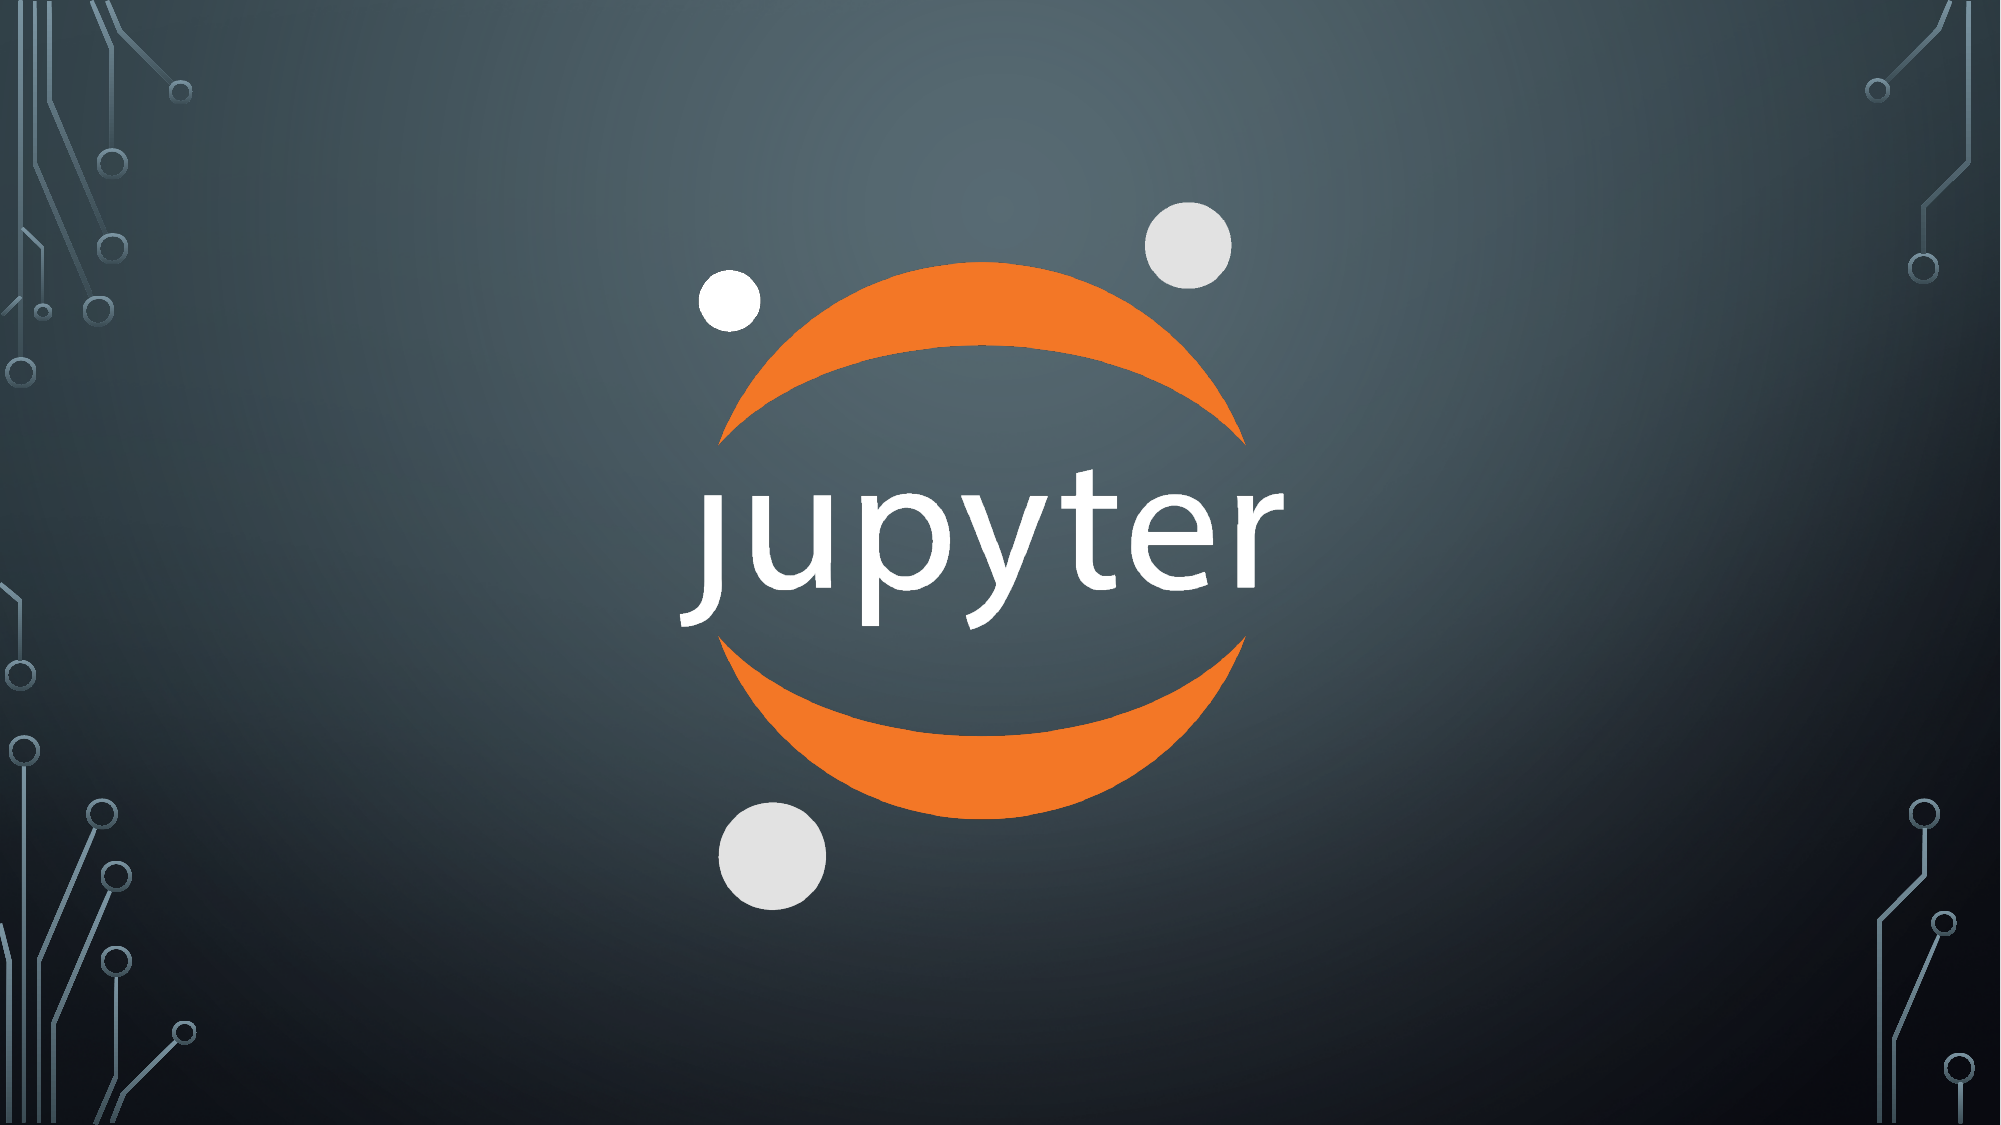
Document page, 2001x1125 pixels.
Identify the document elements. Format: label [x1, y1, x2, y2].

picture [671, 193, 1294, 915]
